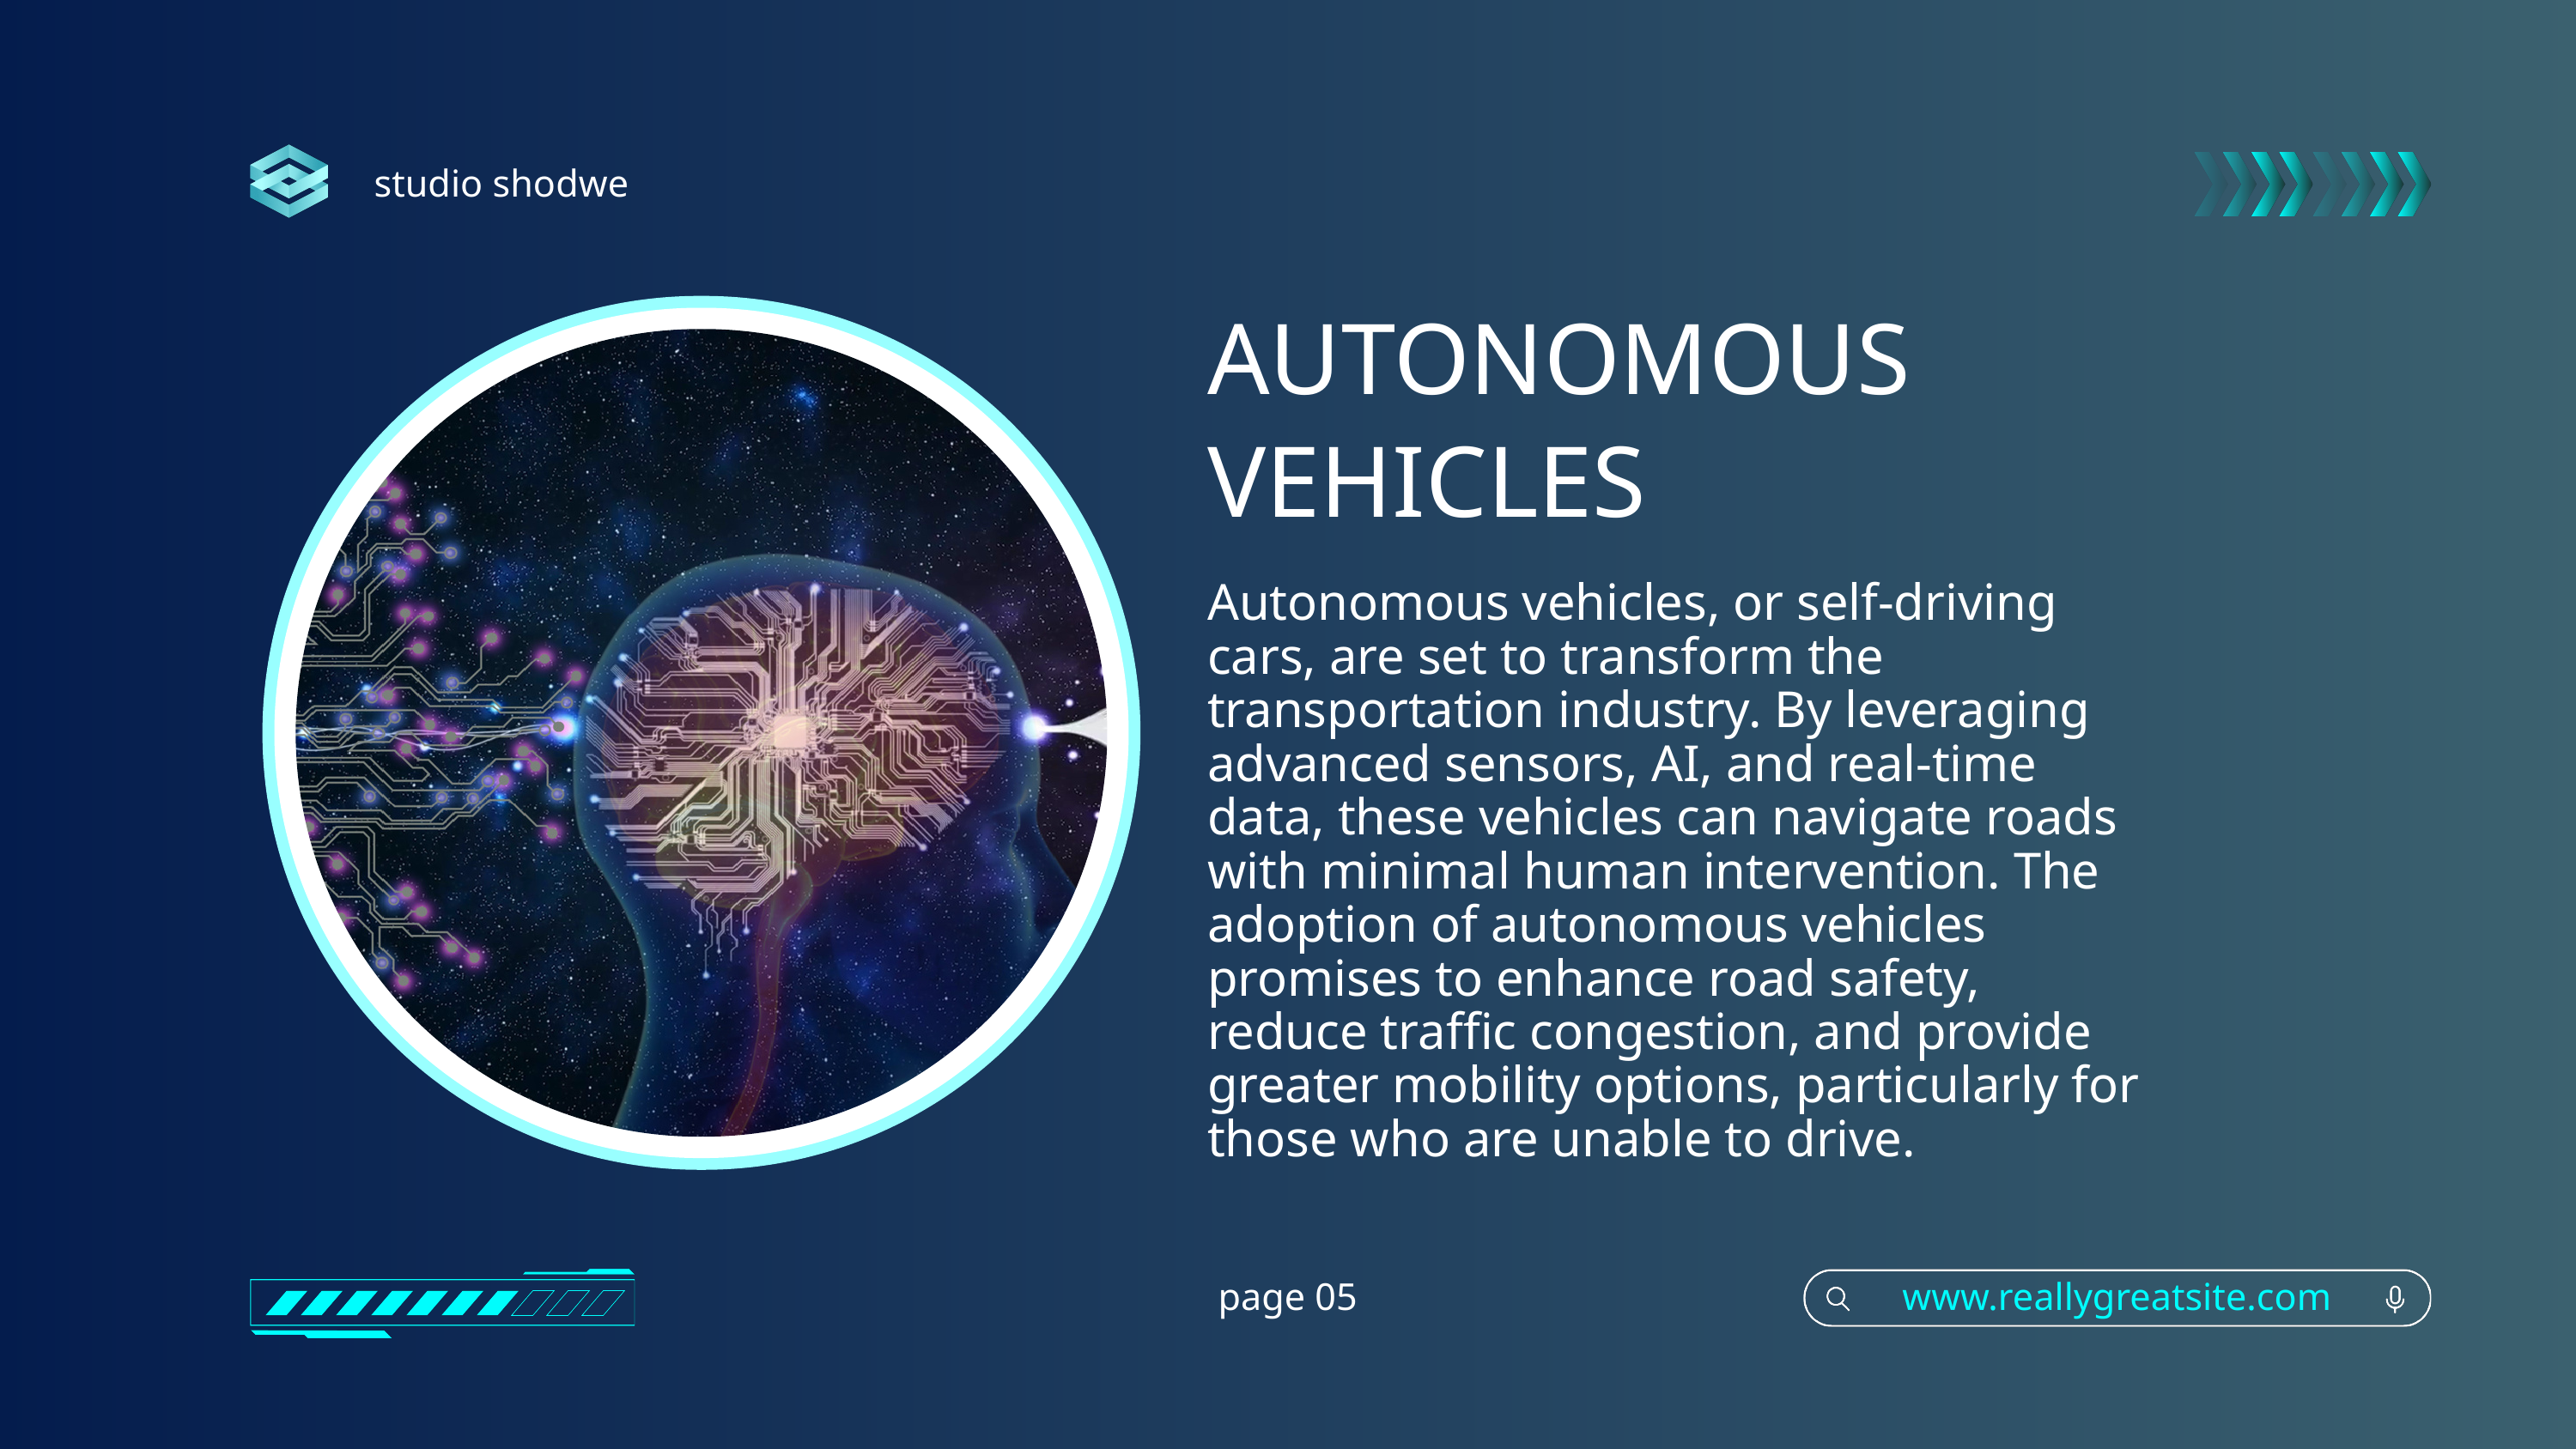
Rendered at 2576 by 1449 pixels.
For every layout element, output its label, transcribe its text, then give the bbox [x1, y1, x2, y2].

text_box [2194, 152, 2313, 216]
text_box [250, 1269, 635, 1338]
text_box Autonomous vehicles, or self-driving cars, are set to transform the transportation industry. By leveraging advanced sensors, AI, and real-time data, these vehicles can navigate roads with minimal human intervention. The adoption of autonomous vehicles promises to enhance road safety, reduce traffic congestion, and provide greater mobility options, particularly for those who are unable to drive. [1207, 576, 2153, 1167]
text_box [250, 144, 328, 218]
text_box [1803, 1269, 2432, 1327]
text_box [264, 295, 1139, 1170]
text_box studio shodwe [374, 164, 702, 204]
text_box [2313, 152, 2432, 216]
text_box AUTONOMOUS VEHICLES [1207, 290, 2117, 537]
text_box www.reallygreatsite.com [1895, 1277, 2339, 1319]
text_box page 05 [1124, 1277, 1452, 1319]
